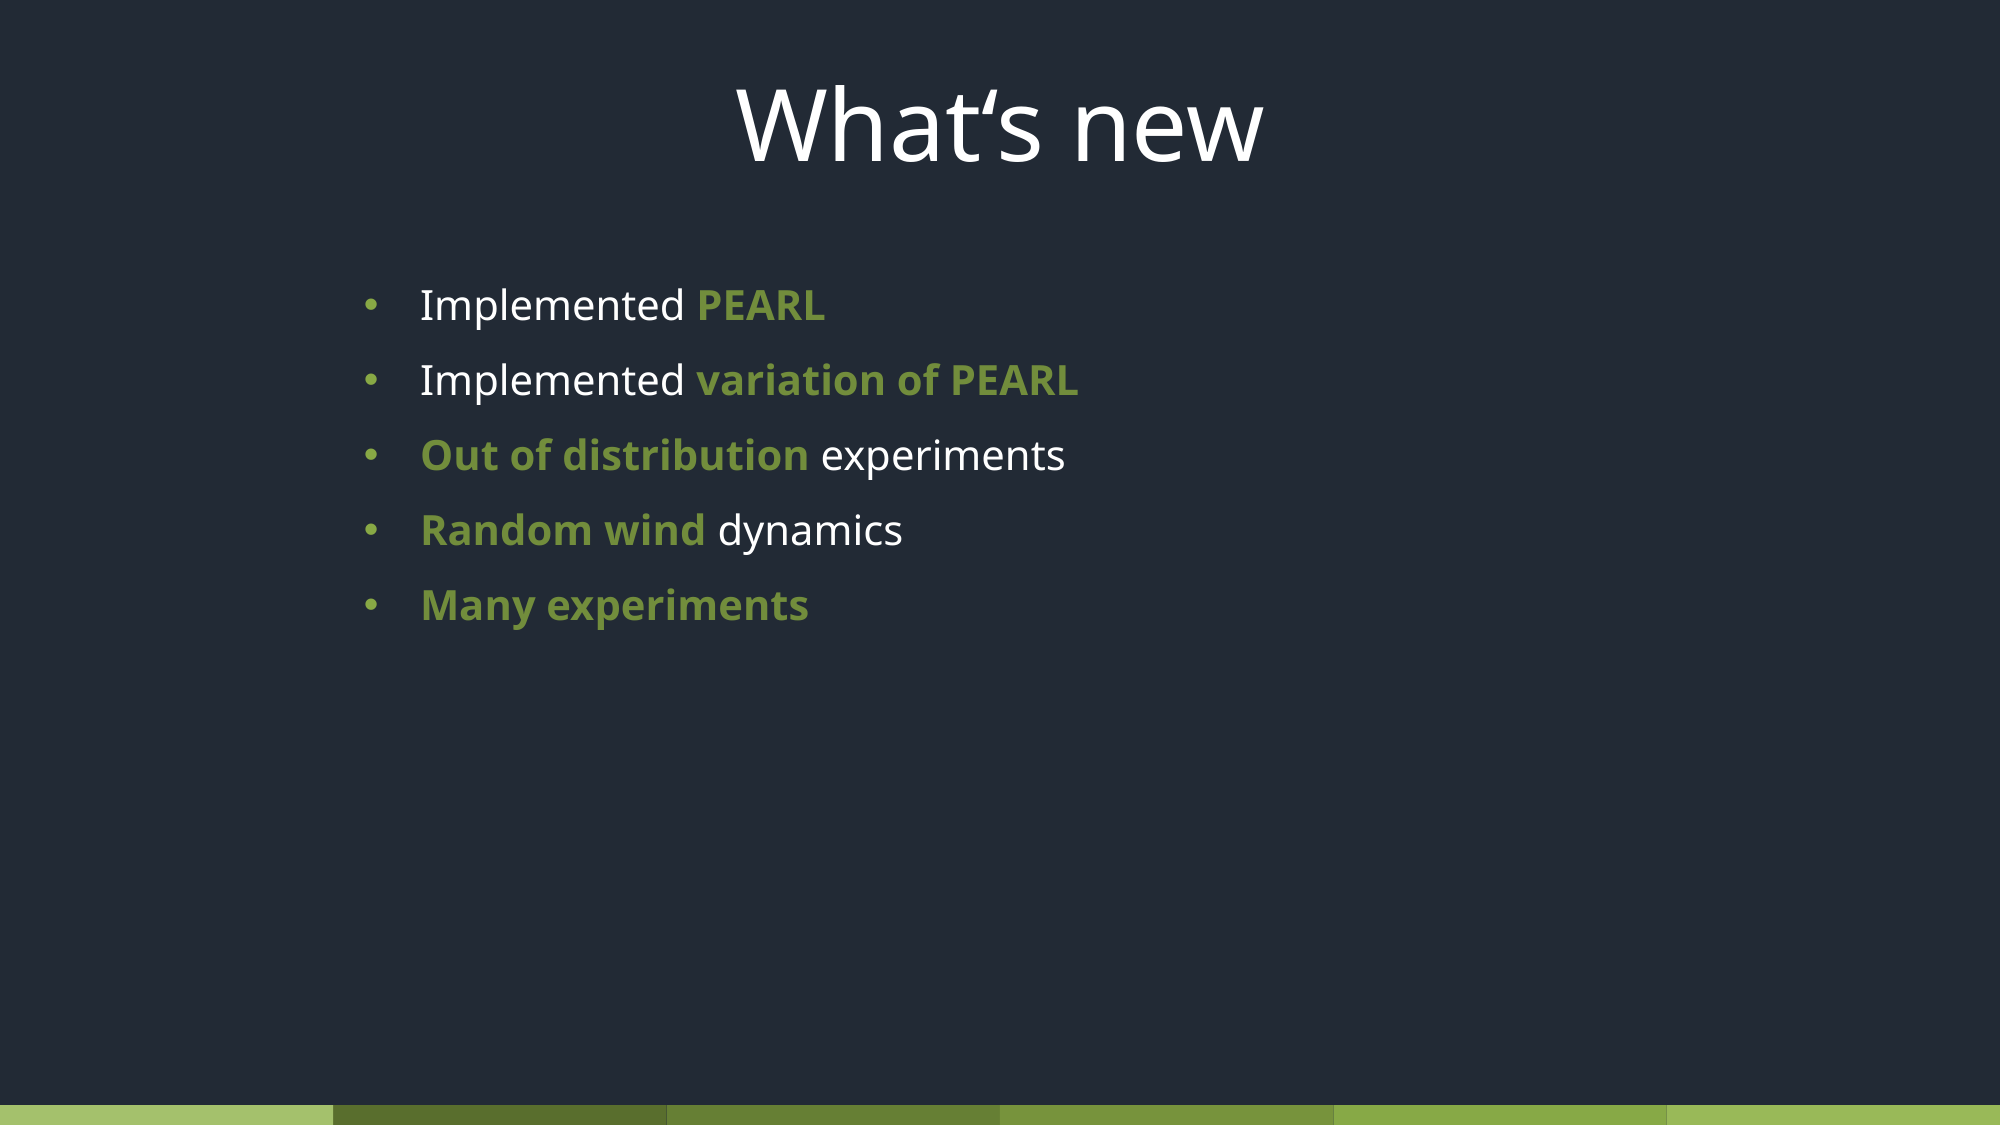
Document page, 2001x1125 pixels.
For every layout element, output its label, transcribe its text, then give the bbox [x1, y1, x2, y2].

text_box What‘s new [720, 53, 1280, 189]
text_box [0, 1105, 2000, 1125]
text_box Implemented PEARL Implemented variation of PEARL Out of distribution experiments Random wind dynamics Many experiments [348, 246, 1651, 637]
